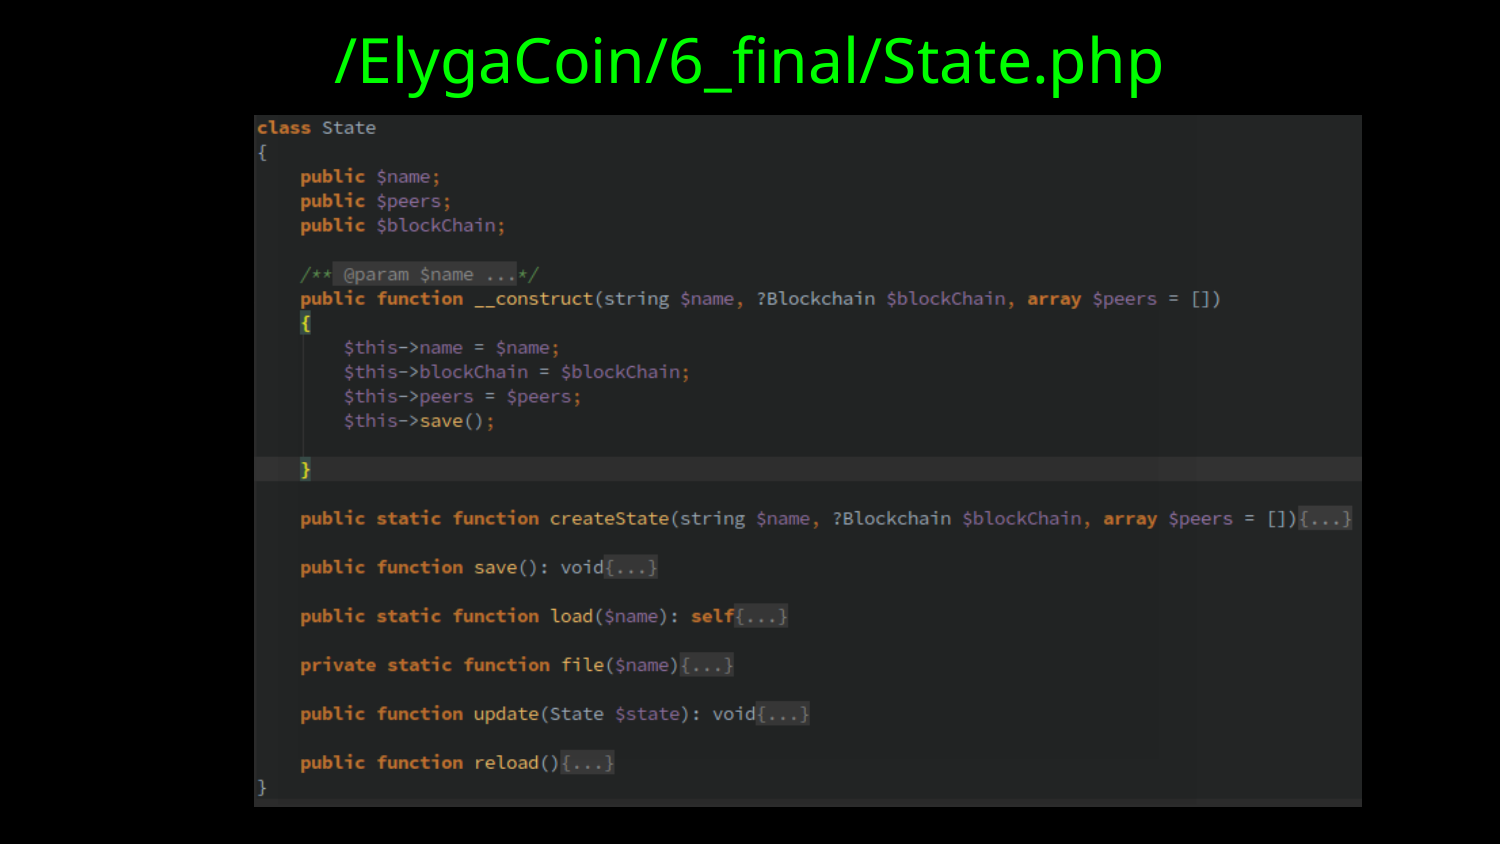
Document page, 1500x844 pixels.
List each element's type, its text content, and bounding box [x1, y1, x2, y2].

picture [254, 115, 1362, 807]
title /ElygaCoin/6_final/State.php [83, 6, 1417, 103]
